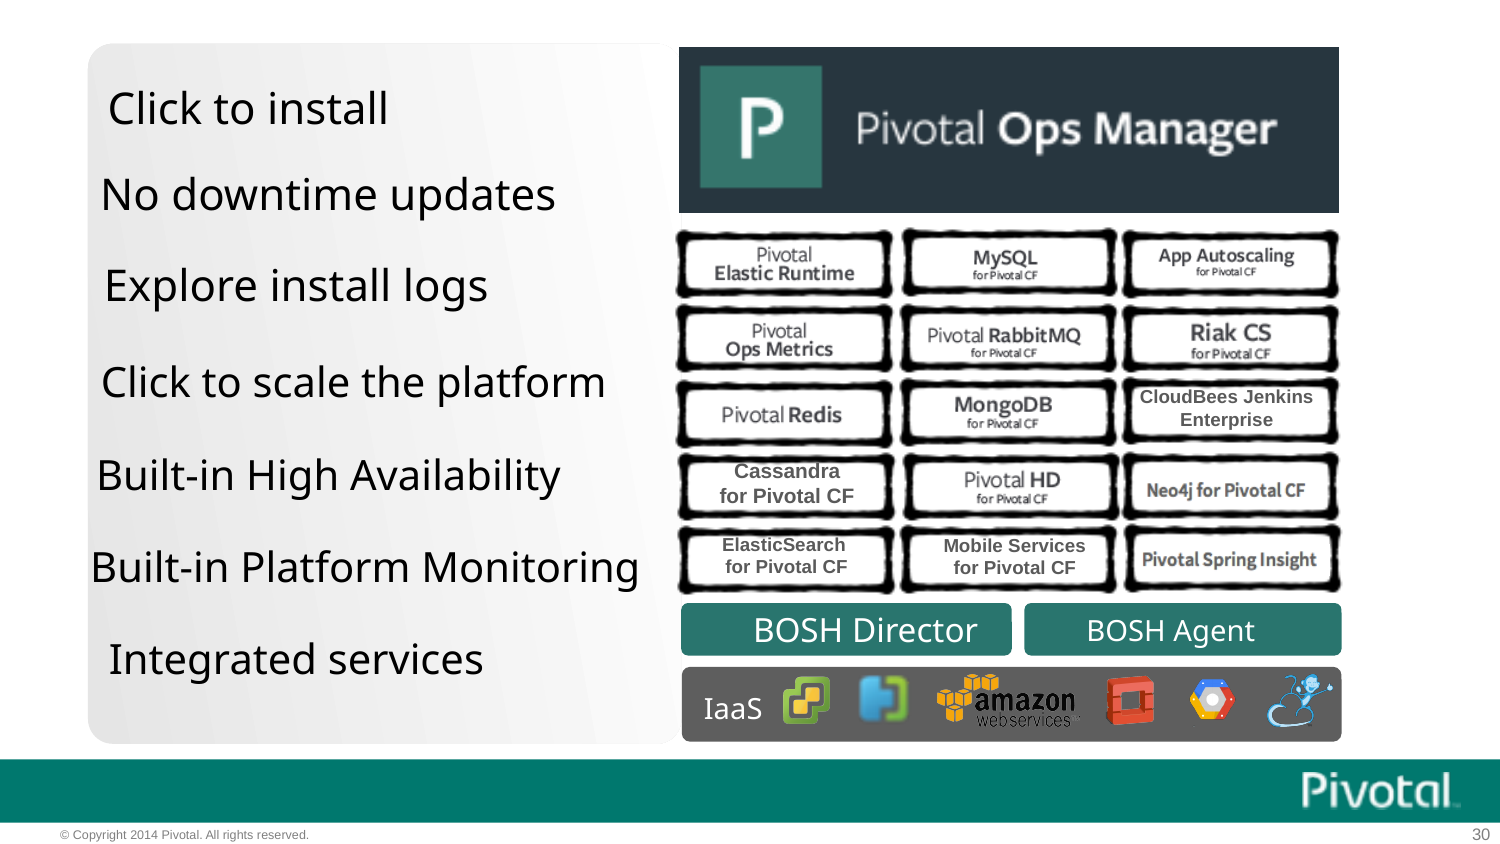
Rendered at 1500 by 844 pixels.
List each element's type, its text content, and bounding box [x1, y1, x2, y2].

text_box BOSH Director [681, 603, 1012, 656]
text_box Built-in High Availability [87, 440, 570, 507]
picture [678, 47, 1340, 214]
text_box [87, 43, 682, 744]
text_box Click to install [99, 71, 398, 142]
text_box IaaS [681, 666, 1342, 742]
slide_number 30 [1402, 823, 1492, 844]
text_box Click to scale the platform [92, 347, 616, 414]
text_box No downtime updates [91, 157, 566, 227]
text_box BOSH Agent [1024, 603, 1342, 656]
picture [674, 226, 1358, 599]
text_box Integrated services [100, 624, 493, 692]
picture [1302, 772, 1461, 810]
text_box Explore install logs [95, 249, 498, 319]
text_box Built-in Platform Monitoring [81, 532, 649, 600]
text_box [780, 673, 1333, 727]
